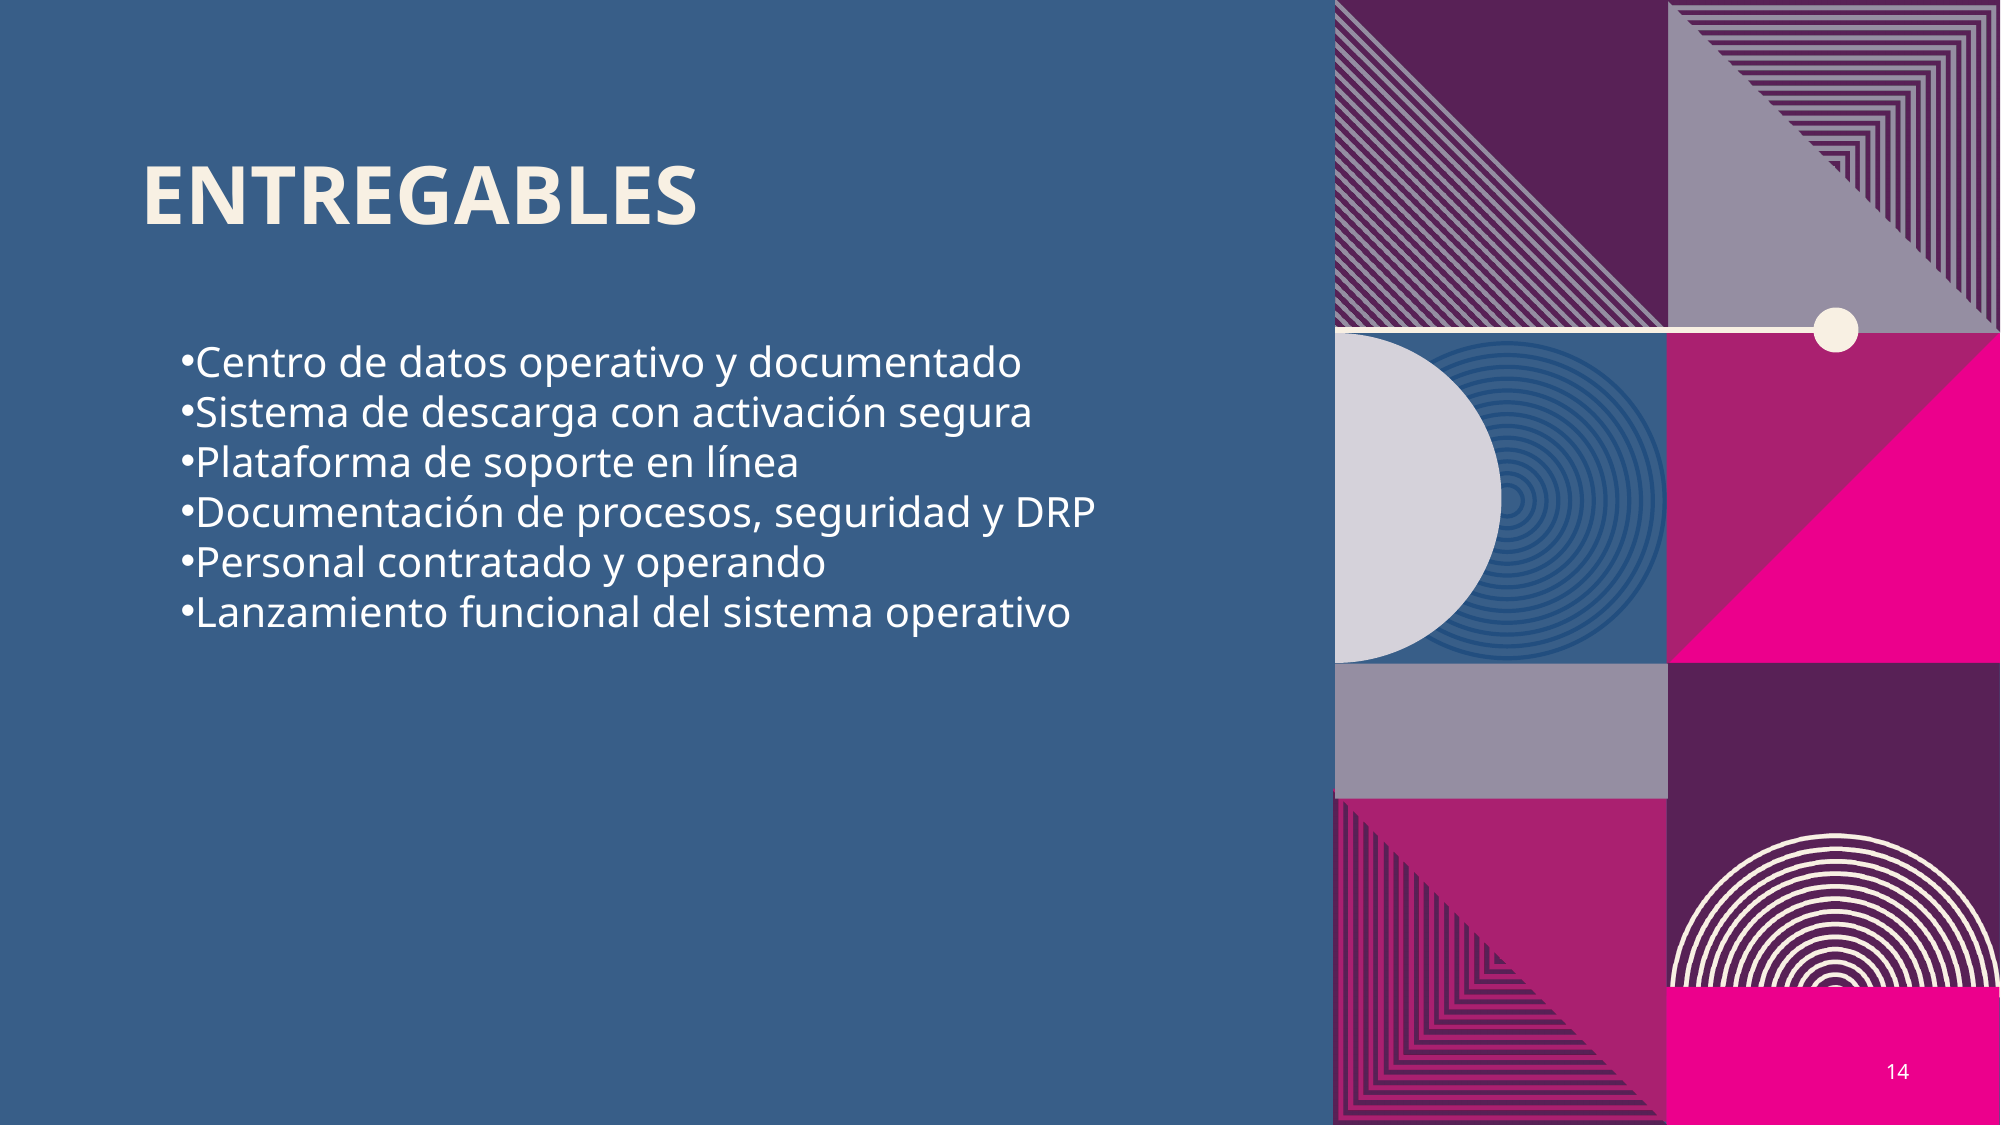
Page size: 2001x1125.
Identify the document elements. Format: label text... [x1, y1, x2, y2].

text_box Centro de datos operativo y documentado Sistema de descarga con activación segura Plataforma de soporte en línea Documentación de procesos, seguridad y DRP Personal contratado y operando Lanzamiento funcional del sistema operativo [165, 328, 1167, 643]
picture [1333, 791, 1667, 1125]
picture [1669, 833, 2001, 998]
picture [1335, 0, 2001, 333]
title Entregables [125, 146, 1334, 250]
slide_number 14 [1849, 1042, 1925, 1103]
